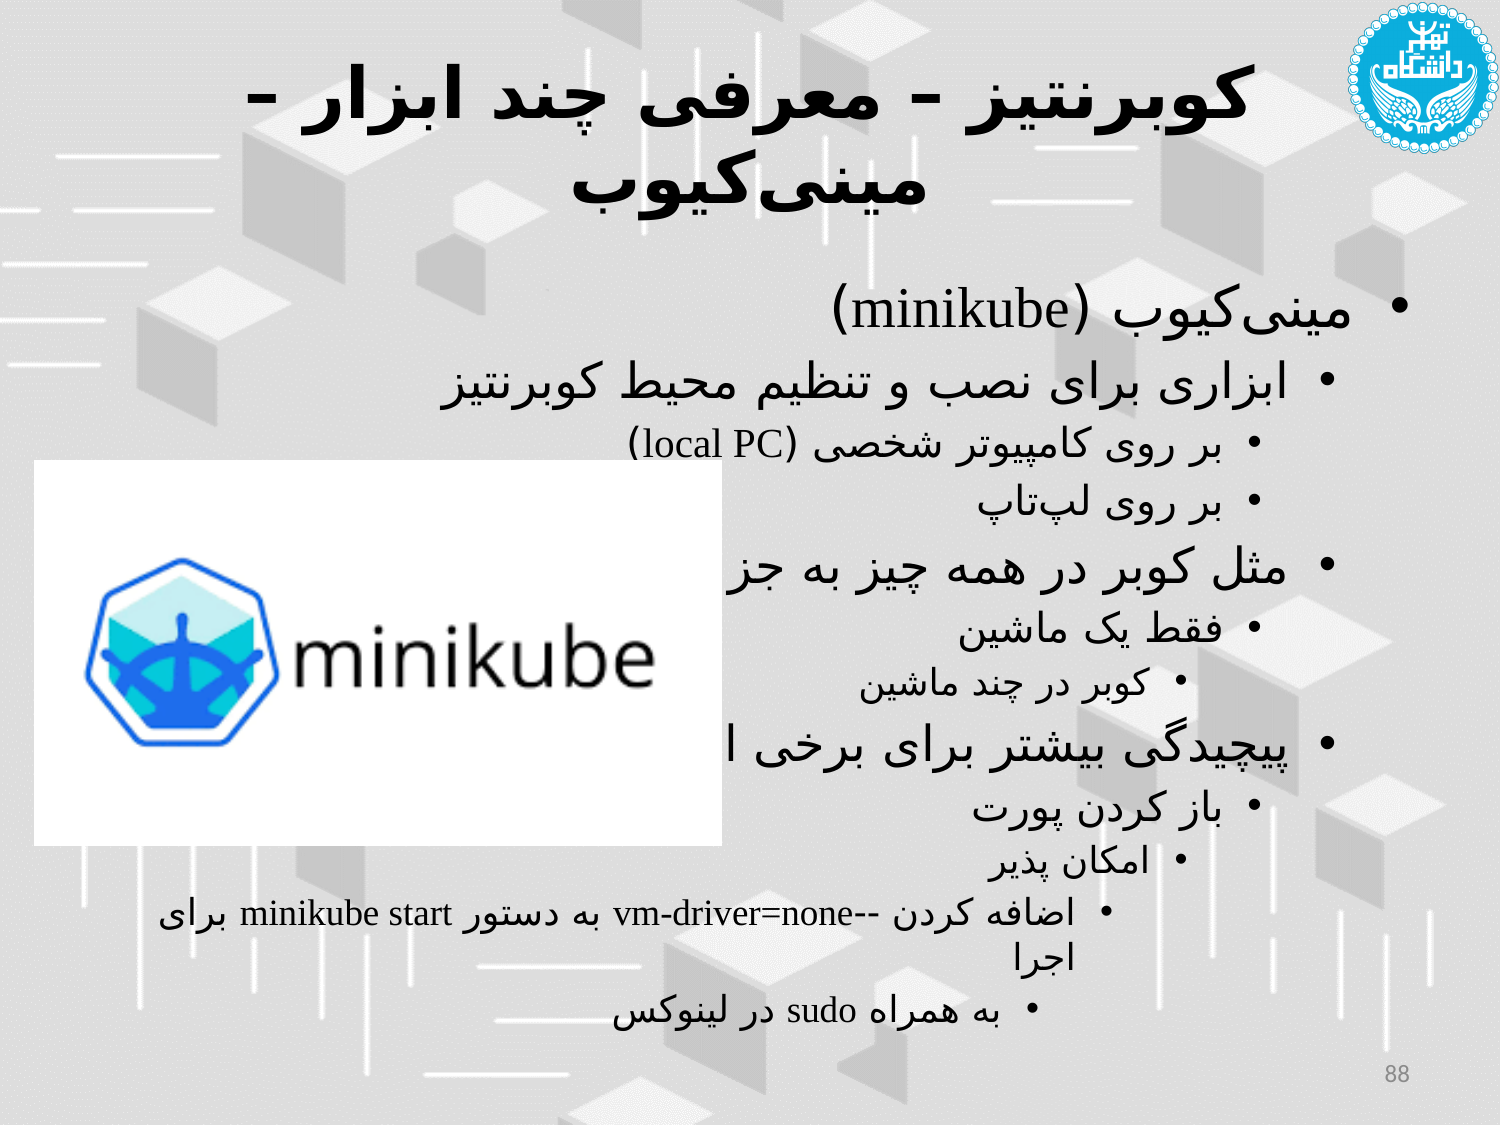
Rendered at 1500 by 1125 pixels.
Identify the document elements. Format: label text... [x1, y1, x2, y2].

slide_number 88 [1074, 1043, 1425, 1103]
picture [0, 0, 1500, 1125]
list مینی‌کیوب (minikube) ابزاری برای نصب و تنظیم محیط کوبرنتیز بر روی کامپیوتر شخصی (local PC) بر روی لپ‌تاپ مثل کوبر در همه چیز به جز فقط یک ماشین کوبر در چند ماشین پیچیدگی بیشتر برای برخی از کارها باز کردن پورت امکان پذیر اضافه کردن --vm-driver=none به دستور minikube start برای اجرا به همراه sudo در لینوکس [75, 262, 1425, 1043]
title کوبرنتیز – معرفی چند ابزار – مینی‌کیوب [56, 38, 1443, 227]
